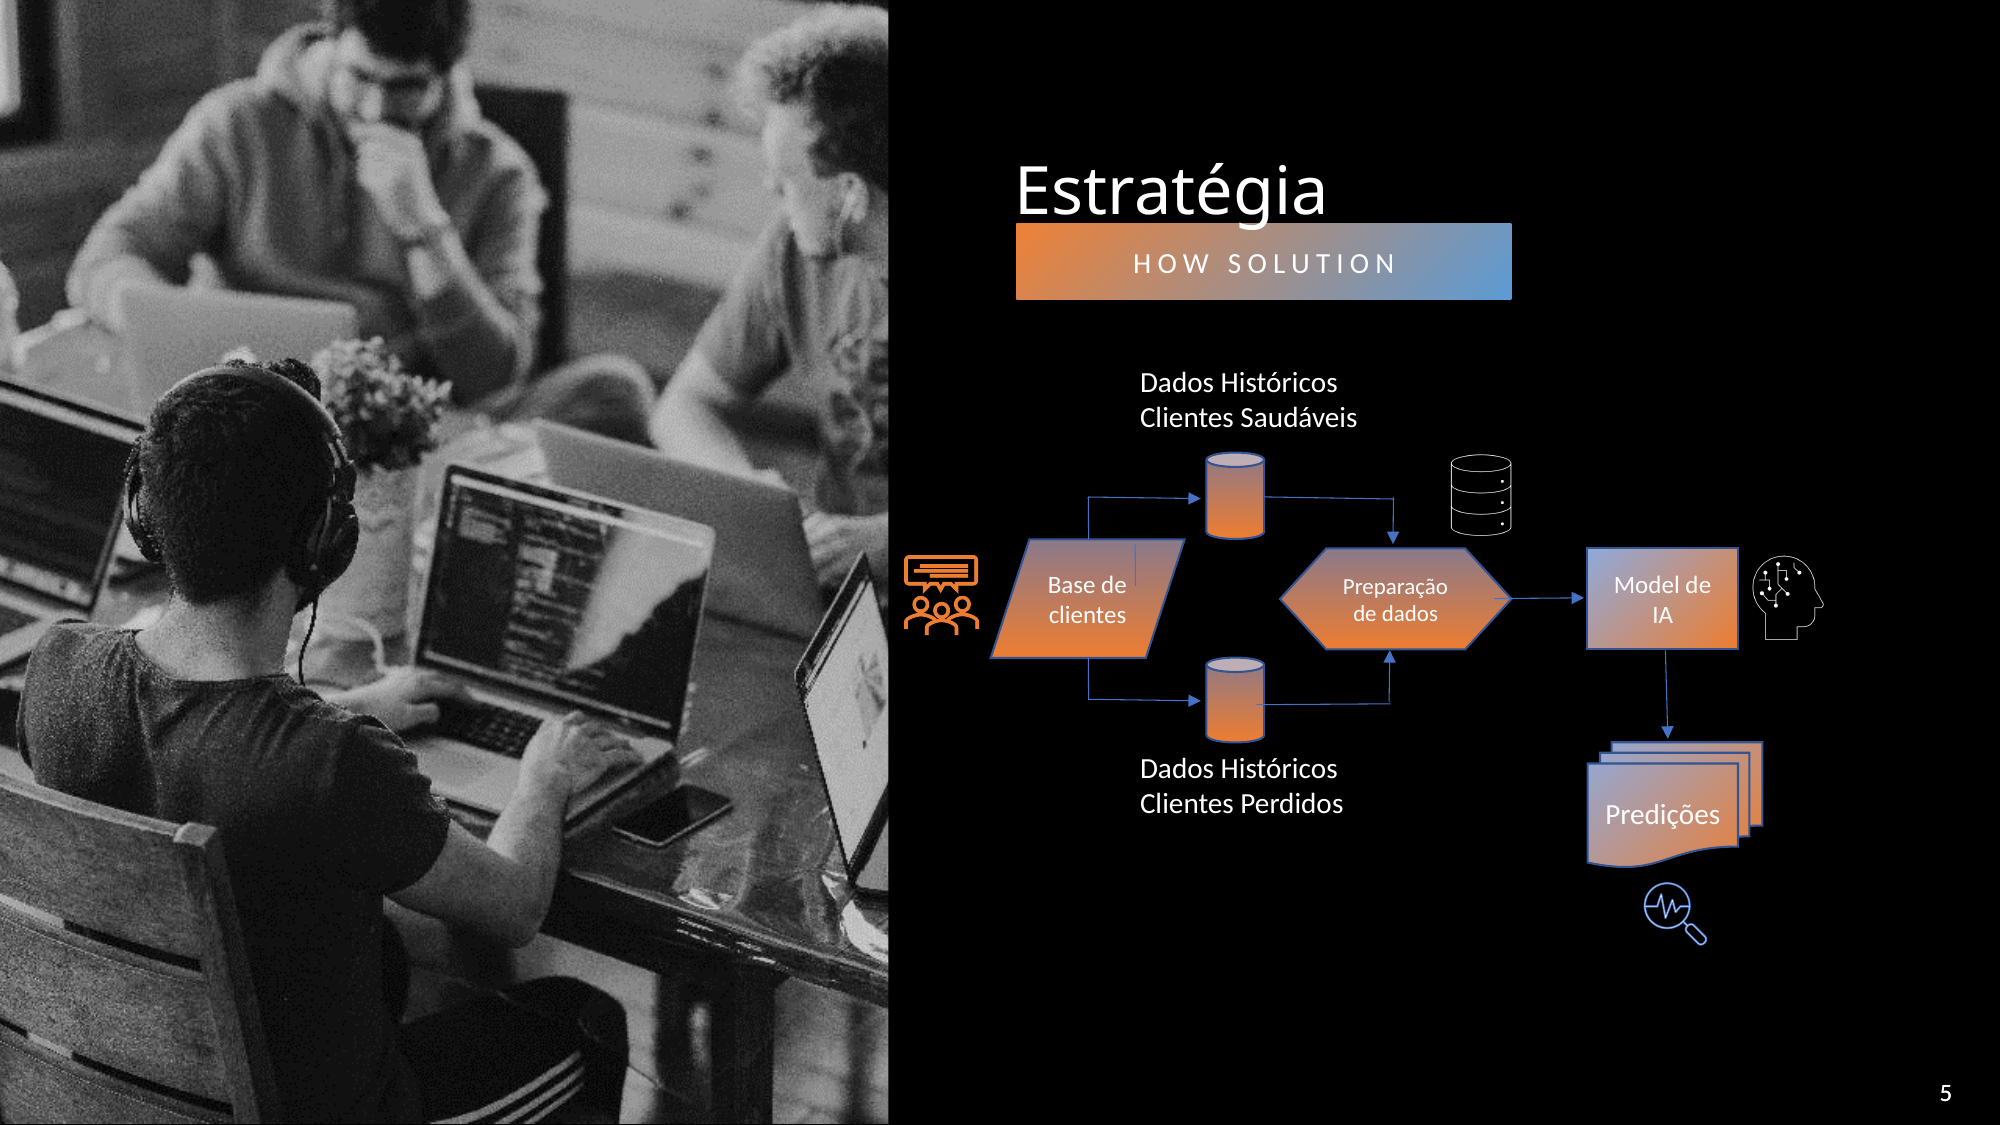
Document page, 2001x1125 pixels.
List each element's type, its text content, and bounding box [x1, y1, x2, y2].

text_box [1205, 451, 1266, 541]
text_box [1205, 656, 1266, 742]
picture [893, 548, 988, 643]
text_box Dados Históricos Clientes Perdidos [1124, 742, 1389, 827]
text_box Dados Históricos Clientes Saudáveis [1124, 355, 1389, 441]
text_box Base de clientes [989, 538, 1187, 660]
picture [1737, 547, 1839, 649]
text_box Predições [1586, 741, 1764, 869]
text_box [1192, 392, 1222, 452]
text_box Preparação de dados [1278, 547, 1513, 651]
text_box Model de IA [1586, 547, 1739, 650]
picture [1430, 443, 1532, 545]
slide_number 5 [1894, 1061, 1968, 1121]
list HOW SOLUTION [1016, 246, 1512, 300]
title Estratégia [999, 100, 1968, 246]
picture [0, 0, 889, 1124]
picture [1636, 875, 1714, 952]
